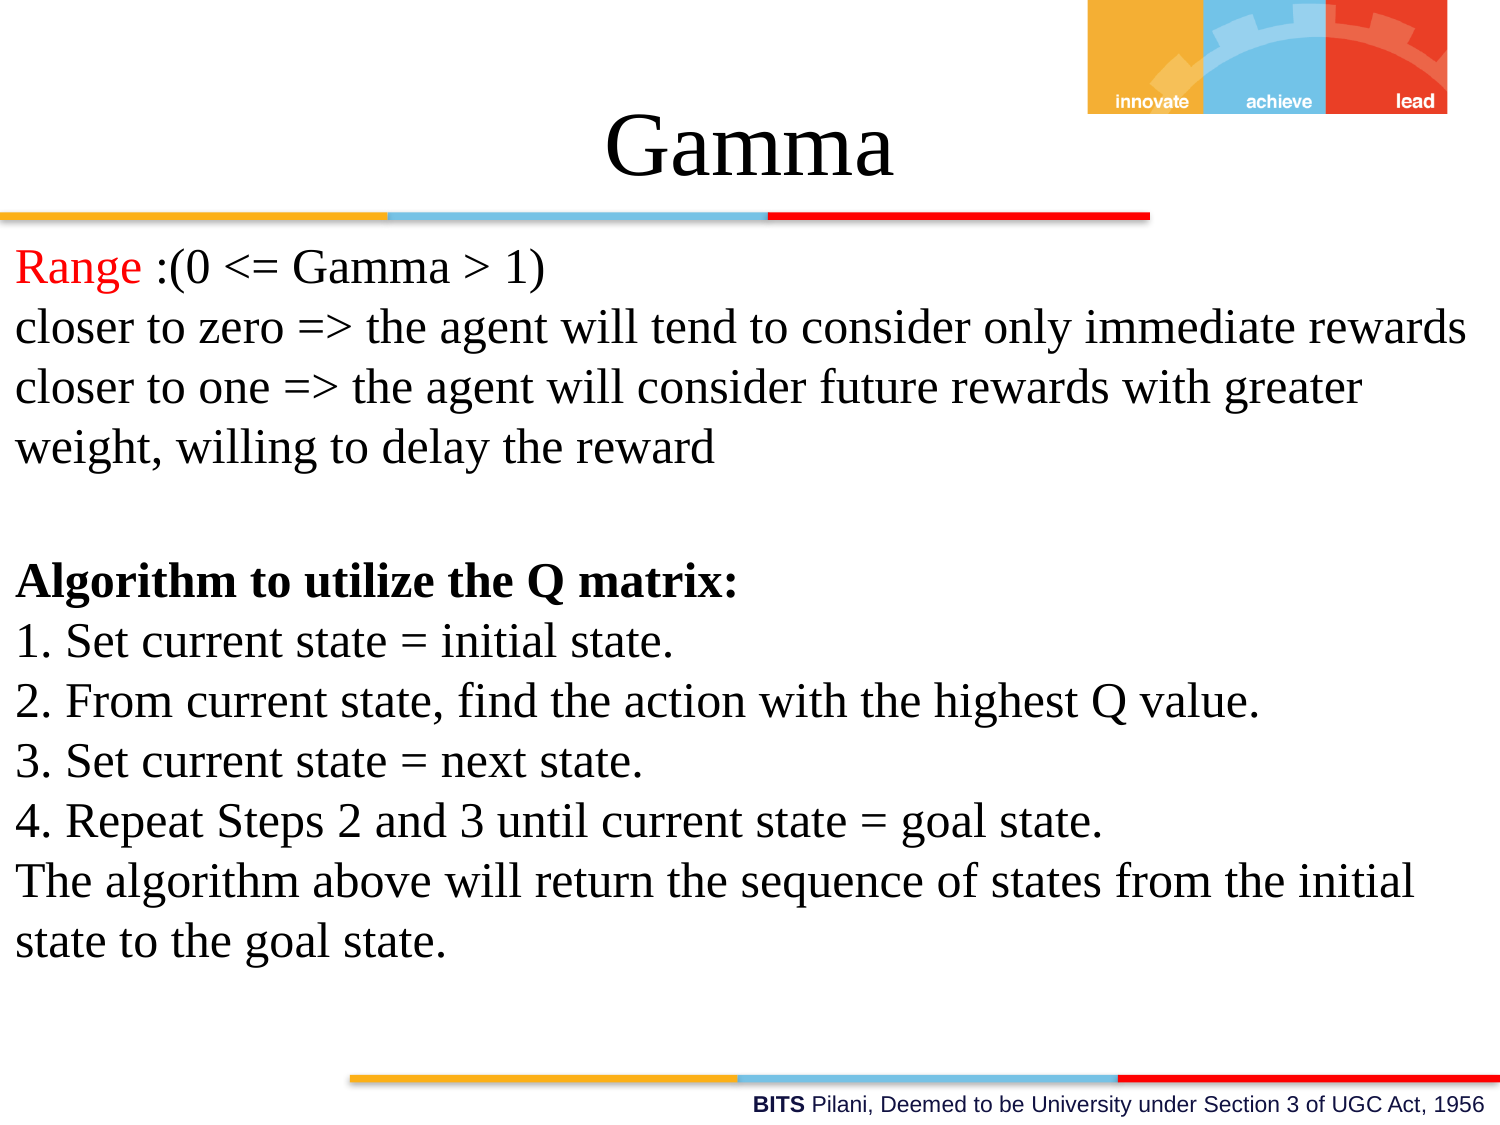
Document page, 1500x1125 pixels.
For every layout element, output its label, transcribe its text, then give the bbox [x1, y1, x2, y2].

text_box Algorithm to utilize the Q matrix: 1. Set current state = initial state. 2. From current state, find the action with the highest Q value. 3. Set current state = next state. 4. Repeat Steps 2 and 3 until current state = goal state. The algorithm above will return the sequence of states from the initial state to the goal state. [0, 539, 1450, 975]
picture [1087, 0, 1448, 114]
title Gamma [74, 44, 1426, 226]
text_box Range :(0 <= Gamma > 1) closer to zero => the agent will tend to consider only immediate rewards closer to one => the agent will consider future rewards with greater weight, willing to delay the reward [0, 226, 1500, 482]
